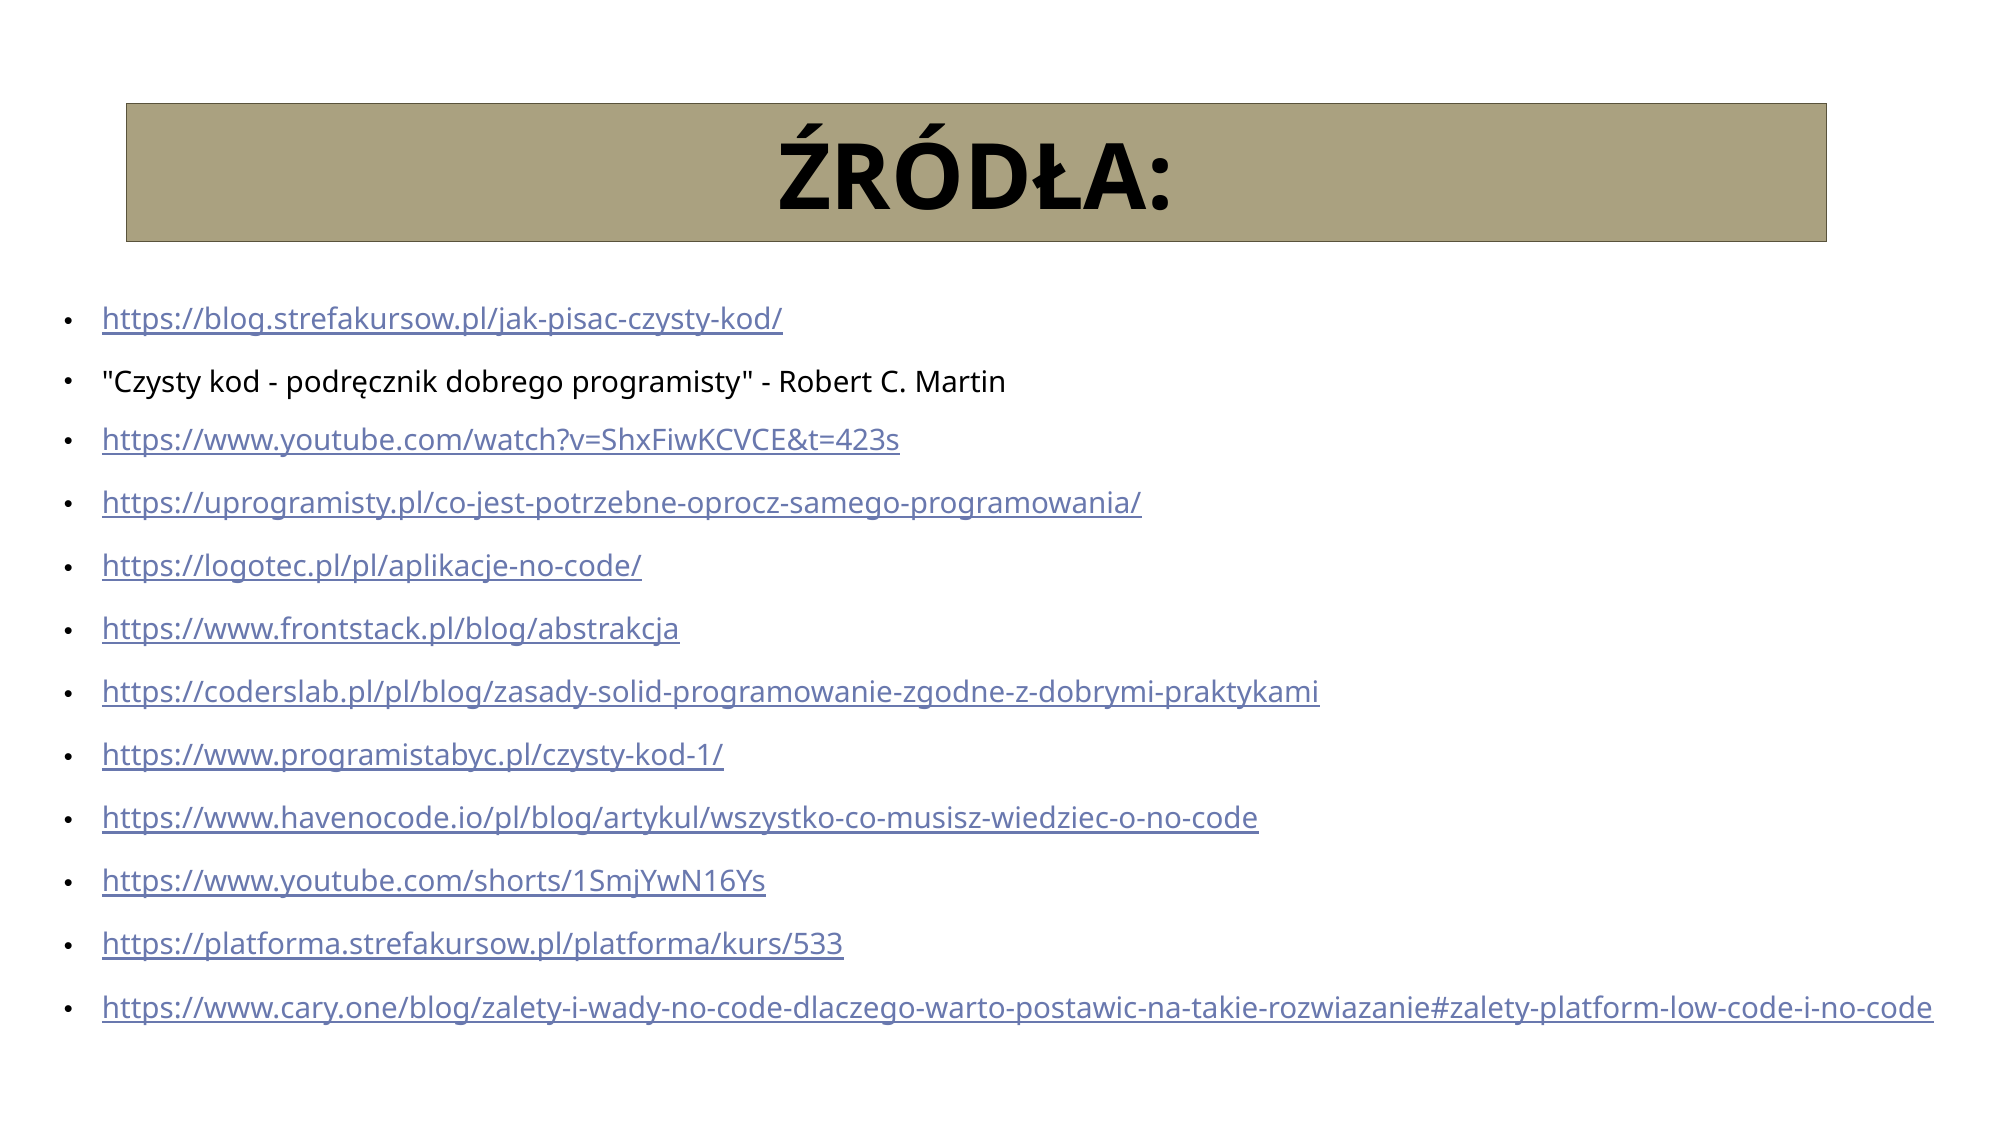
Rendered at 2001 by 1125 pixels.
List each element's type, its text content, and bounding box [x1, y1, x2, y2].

list https://blog.strefakursow.pl/jak-pisac-czysty-kod/ "Czysty kod - podręcznik dobrego programisty" - Robert C. Martin https://www.youtube.com/watch?v=ShxFiwKCVCE&t=423s https://uprogramisty.pl/co-jest-potrzebne-oprocz-samego-programowania/ https://logotec.pl/pl/aplikacje-no-code/ https://www.frontstack.pl/blog/abstrakcja https://coderslab.pl/pl/blog/zasady-solid-programowanie-zgodne-z-dobrymi-praktykami https://www.programistabyc.pl/czysty-kod-1/ https://www.havenocode.io/pl/blog/artykul/wszystko-co-musisz-wiedziec-o-no-code https://www.youtube.com/shorts/1SmjYwN16Ys https://platforma.strefakursow.pl/platforma/kurs/533 https://www.cary.one/blog/zalety-i-wady-no-code-dlaczego-warto-postawic-na-takie-rozwiazanie#zalety-platform-low-code-i-no-code [48, 280, 1952, 1041]
title ŹRÓDŁA: [126, 103, 1827, 242]
